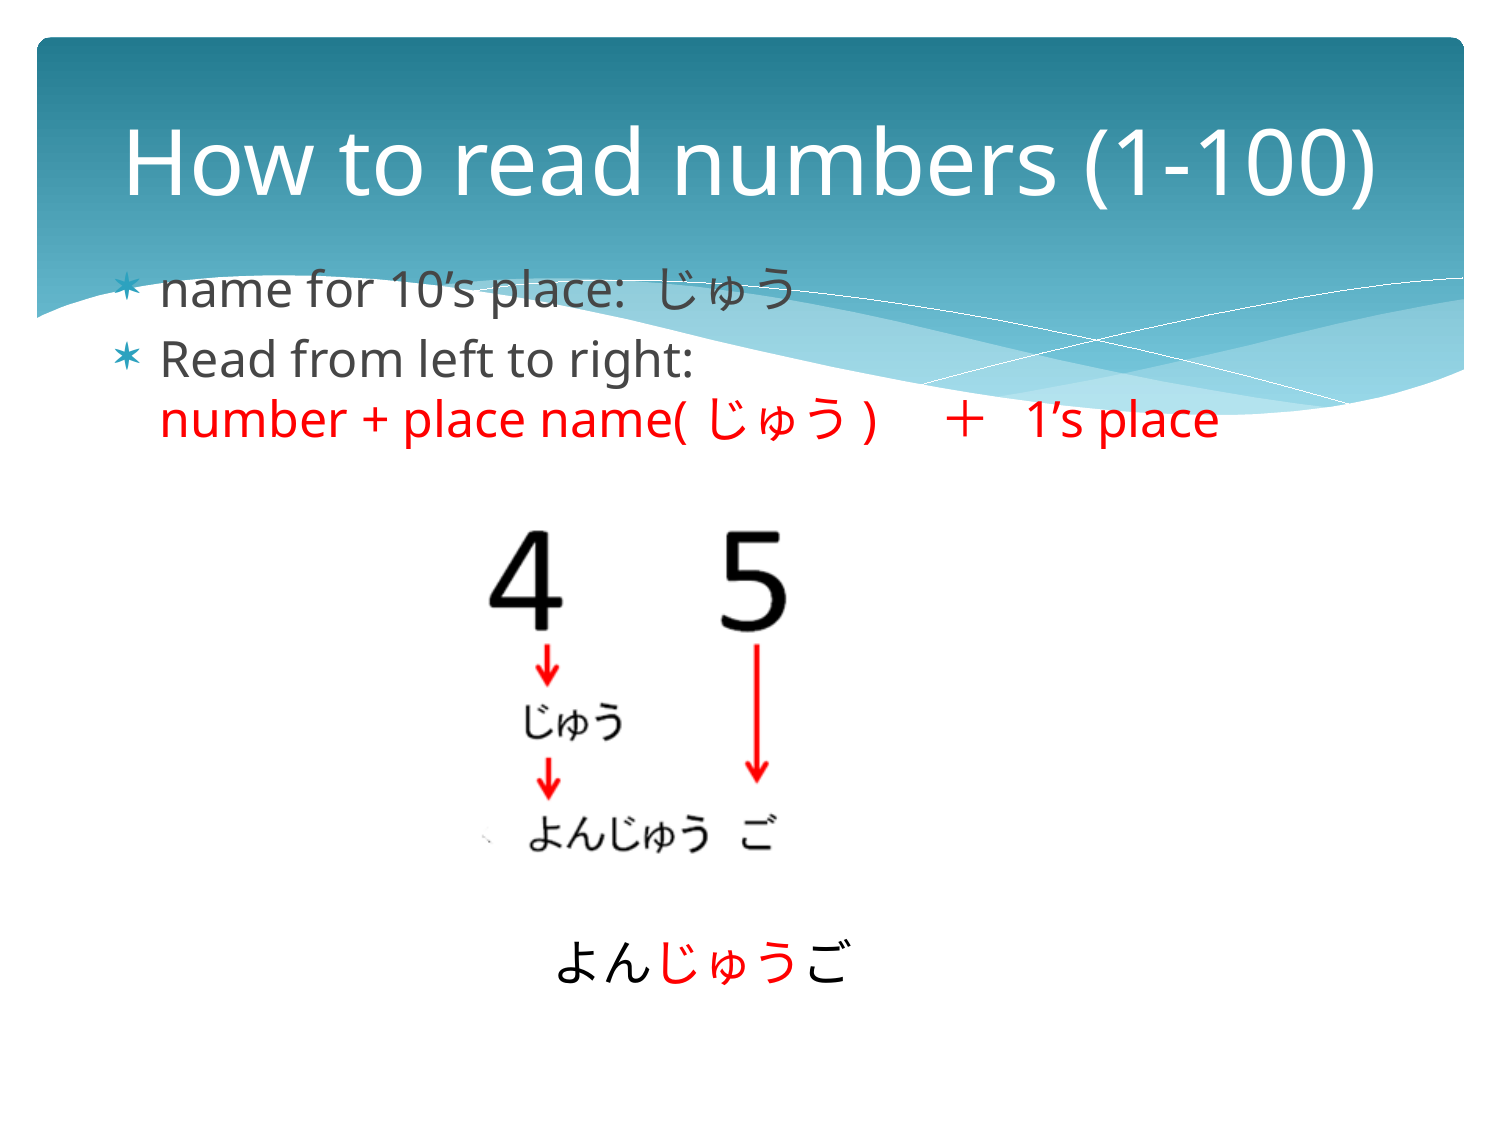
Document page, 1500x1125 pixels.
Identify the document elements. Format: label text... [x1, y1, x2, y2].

list name for 10’s place: じゅう Read from left to right: number + place name(じゅう) ＋ 1’s place [99, 249, 1413, 816]
title How to read numbers (1-100) [75, 55, 1425, 261]
text_box よんじゅうご [537, 924, 1025, 999]
picture [462, 487, 825, 882]
